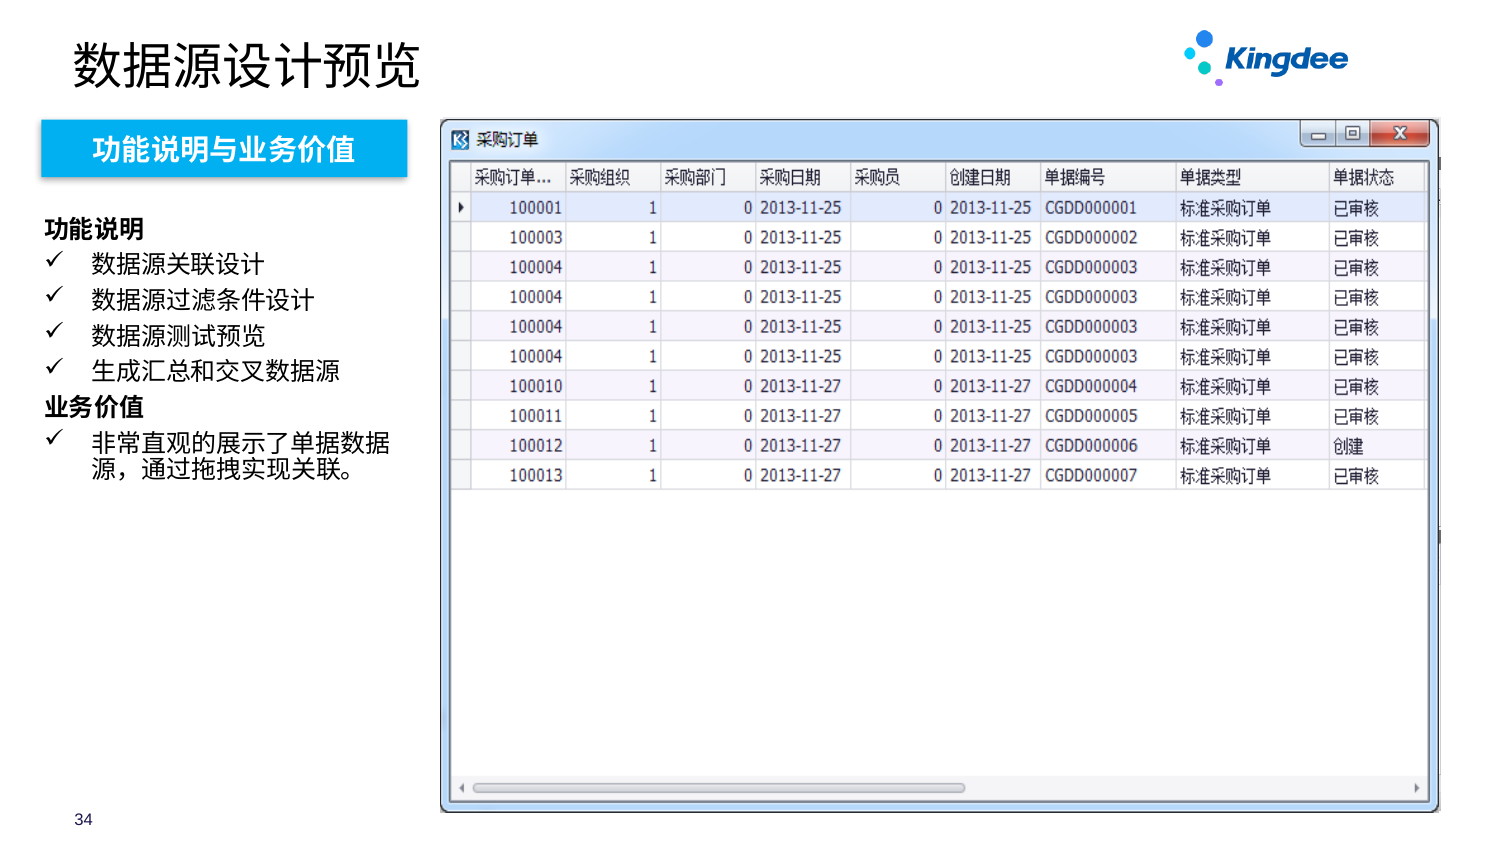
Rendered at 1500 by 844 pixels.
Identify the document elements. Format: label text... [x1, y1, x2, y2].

text_box 功能说明与业务价值 [41, 119, 408, 178]
picture [440, 117, 1442, 813]
text_box 功能说明 数据源关联设计 数据源过滤条件设计 数据源测试预览 生成汇总和交叉数据源 业务价值 非常直观的展示了单据数据源，通过拖拽实现关联。 [29, 209, 408, 597]
title 数据源设计预览 [72, 33, 1452, 121]
